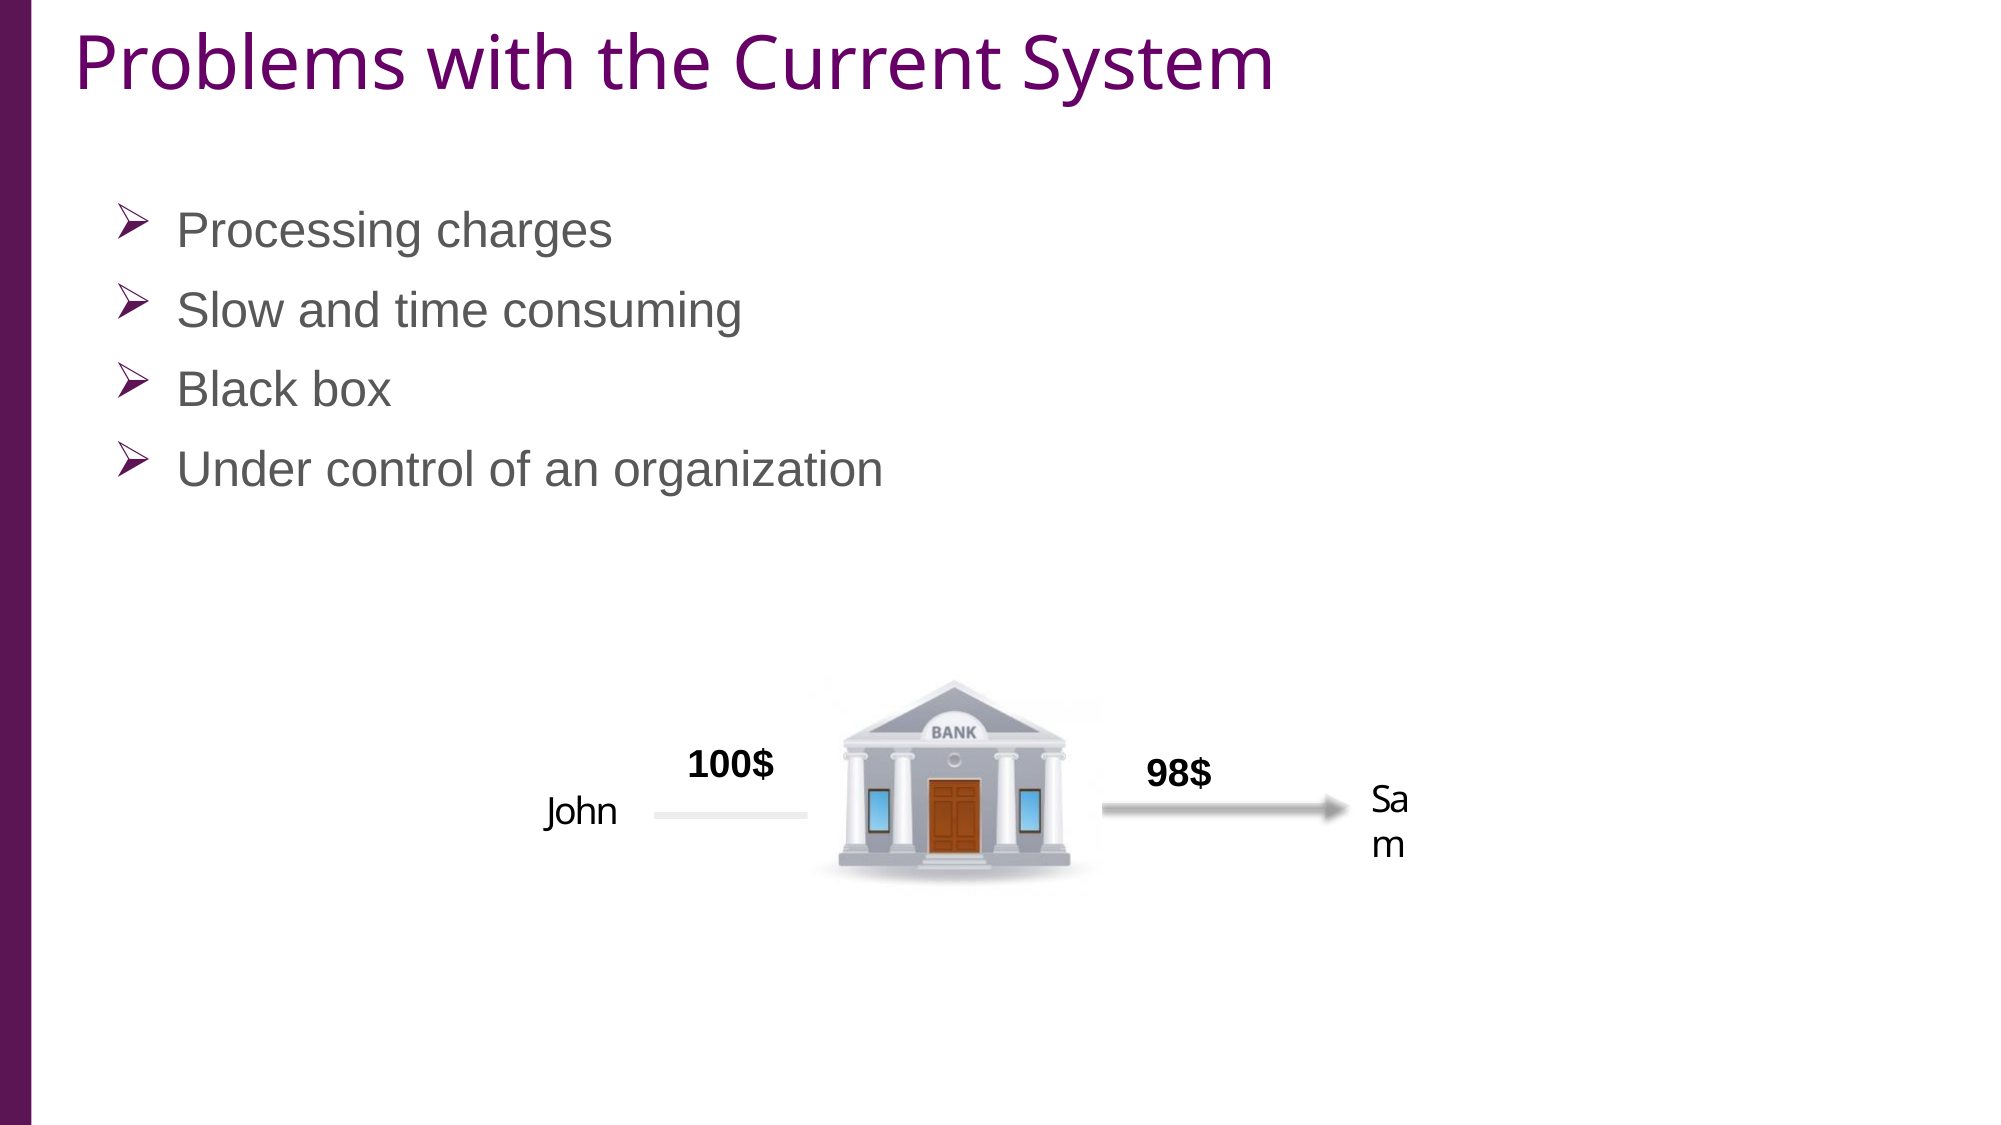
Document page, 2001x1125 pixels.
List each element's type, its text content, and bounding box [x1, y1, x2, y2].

title Problems with the Current System [32, 0, 1909, 154]
text_box [1102, 776, 1384, 845]
text_box [807, 674, 1102, 896]
text_box John [543, 783, 671, 832]
text_box 100$ [684, 734, 778, 785]
text_box [0, 0, 32, 1125]
text_box 98$ [1143, 744, 1215, 776]
text_box Processing charges Slow and time consuming Black box Under control of an organization [111, 167, 890, 497]
text_box Sam [1368, 772, 1437, 865]
